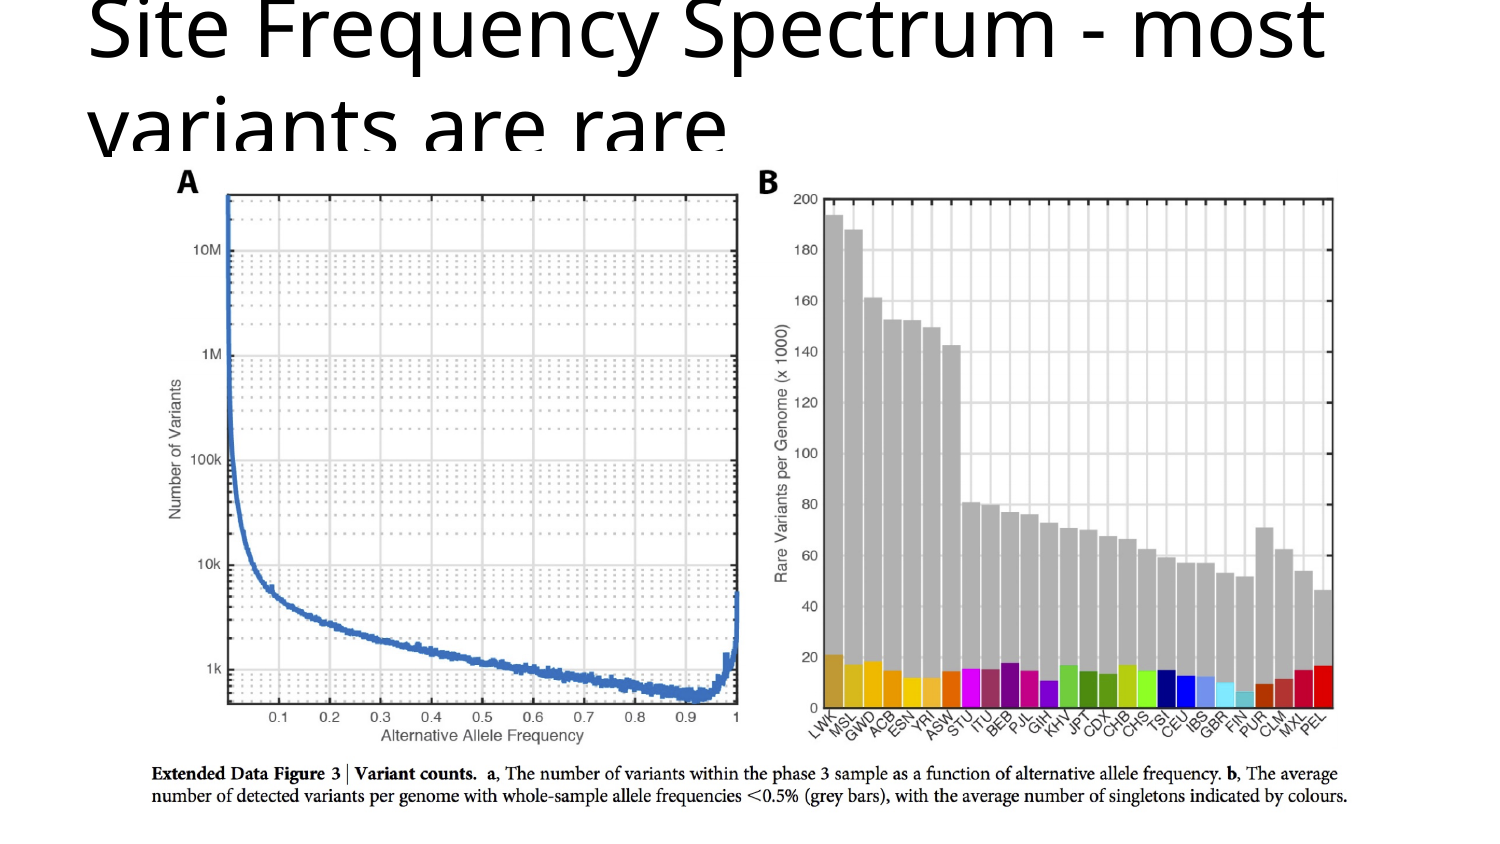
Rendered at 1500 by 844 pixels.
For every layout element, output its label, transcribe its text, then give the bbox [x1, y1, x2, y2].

title Site Frequency Spectrum - most variants are rare [82, 21, 1416, 127]
picture [112, 151, 1368, 819]
